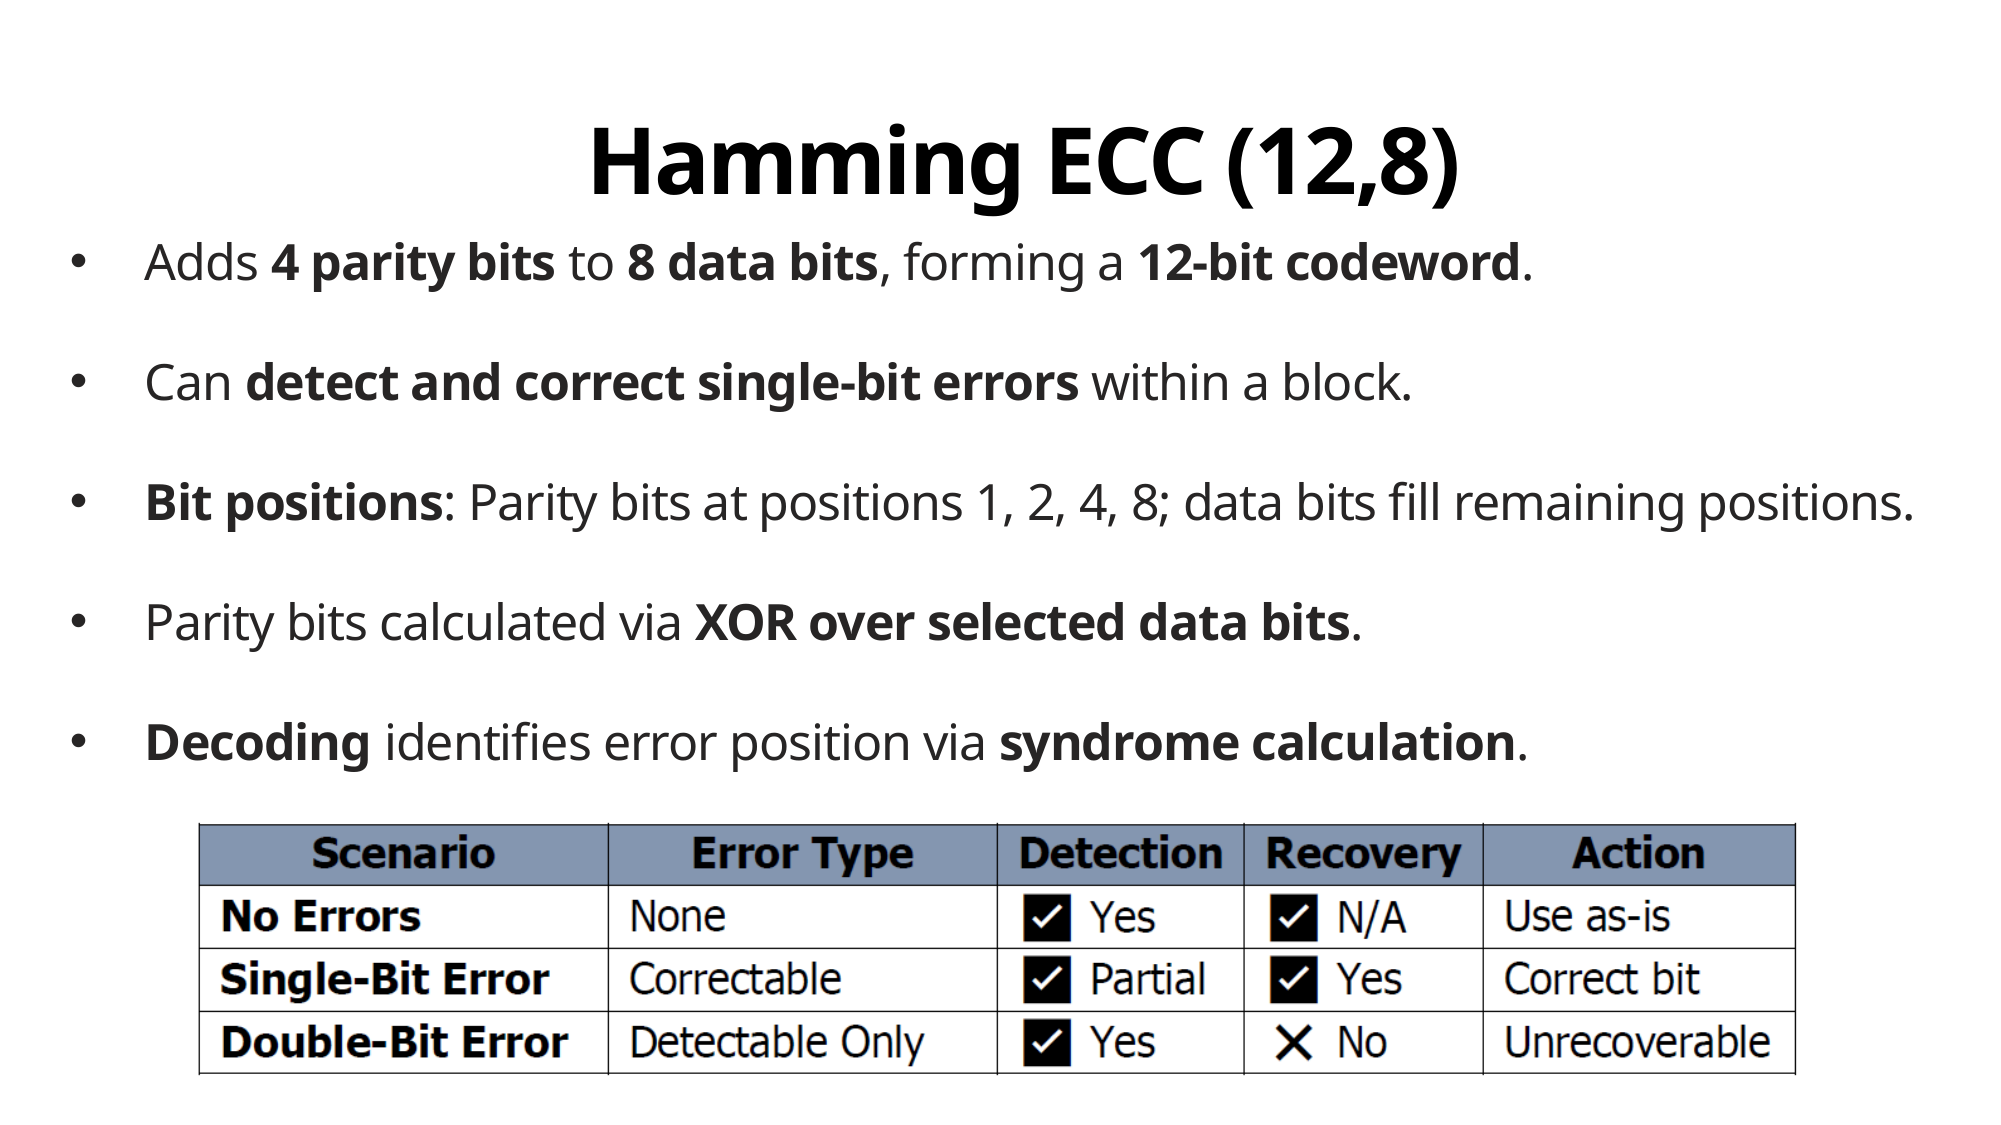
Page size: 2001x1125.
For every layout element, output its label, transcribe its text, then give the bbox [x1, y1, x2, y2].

text_box Hamming ECC (12,8) [467, 97, 1580, 209]
text_box Adds 4 parity bits to 8 data bits, forming a 12-bit codeword. Can detect and correct single-bit errors within a block. Bit positions: Parity bits at positions 1, 2, 4, 8; data bits fill remaining positions. Parity bits calculated via XOR over selected data bits. Decoding identifies error position via syndrome calculation. [69, 230, 1977, 1005]
picture [195, 818, 1805, 1079]
